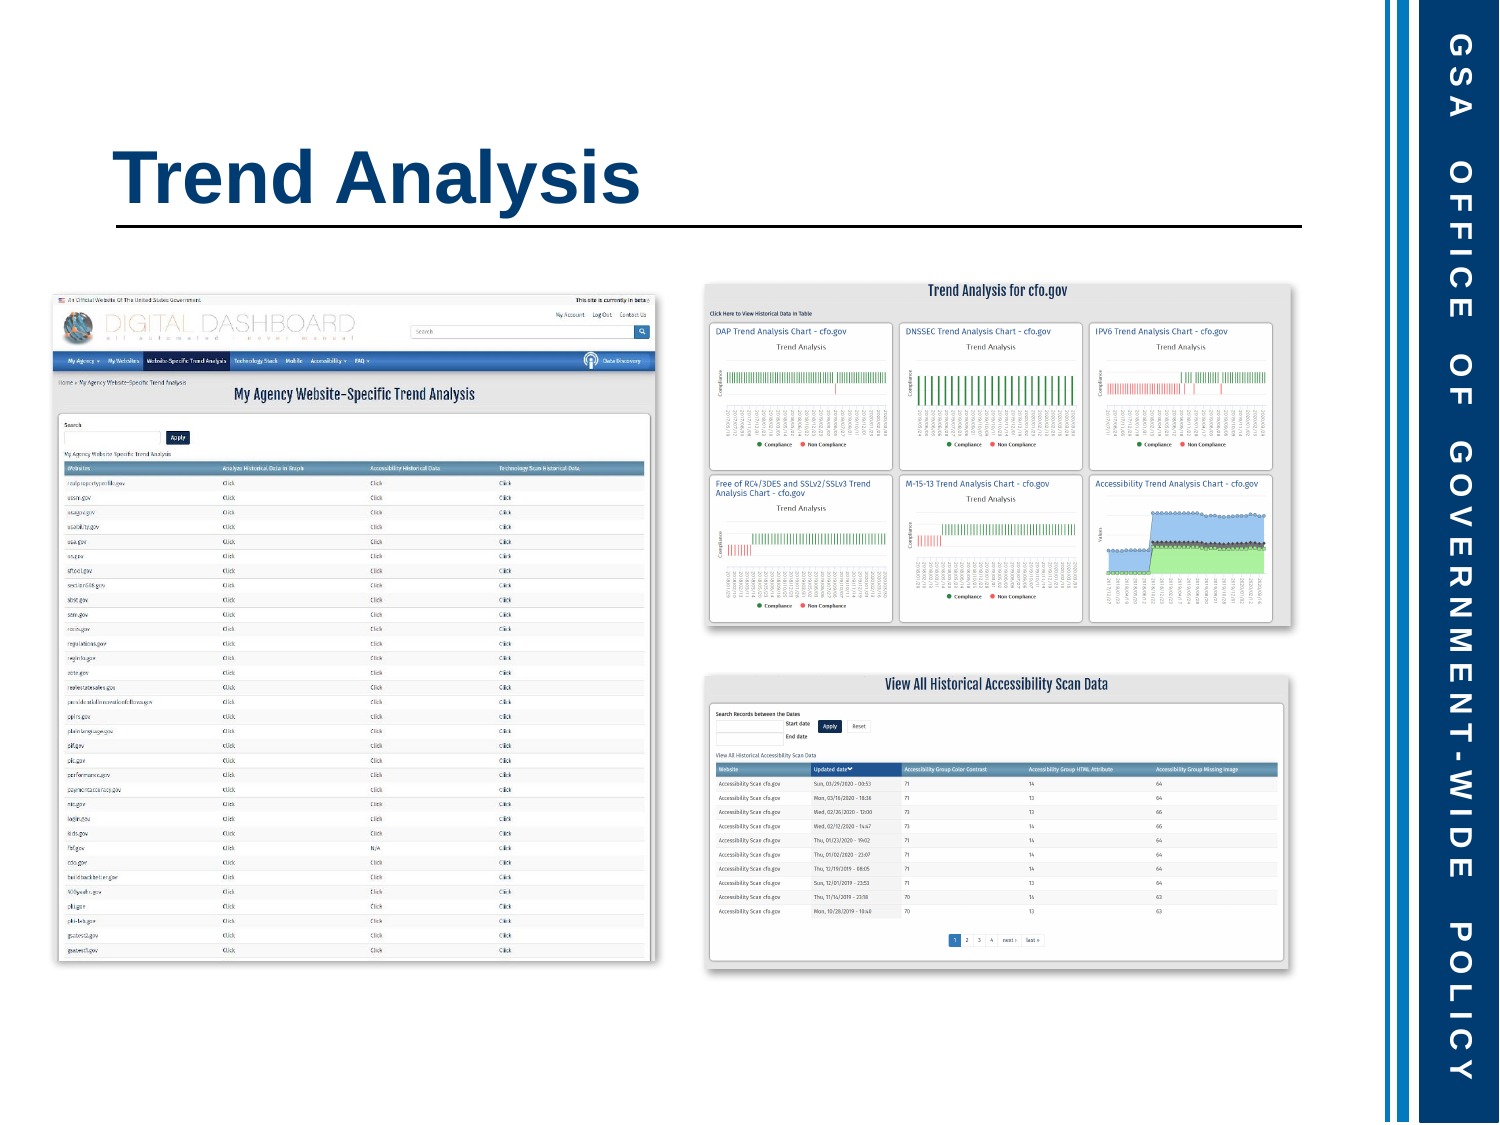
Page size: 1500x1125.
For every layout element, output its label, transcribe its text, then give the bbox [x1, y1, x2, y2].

title Trend Analysis [97, 40, 1302, 234]
picture [52, 294, 656, 961]
picture [704, 284, 1291, 627]
picture [704, 675, 1289, 969]
